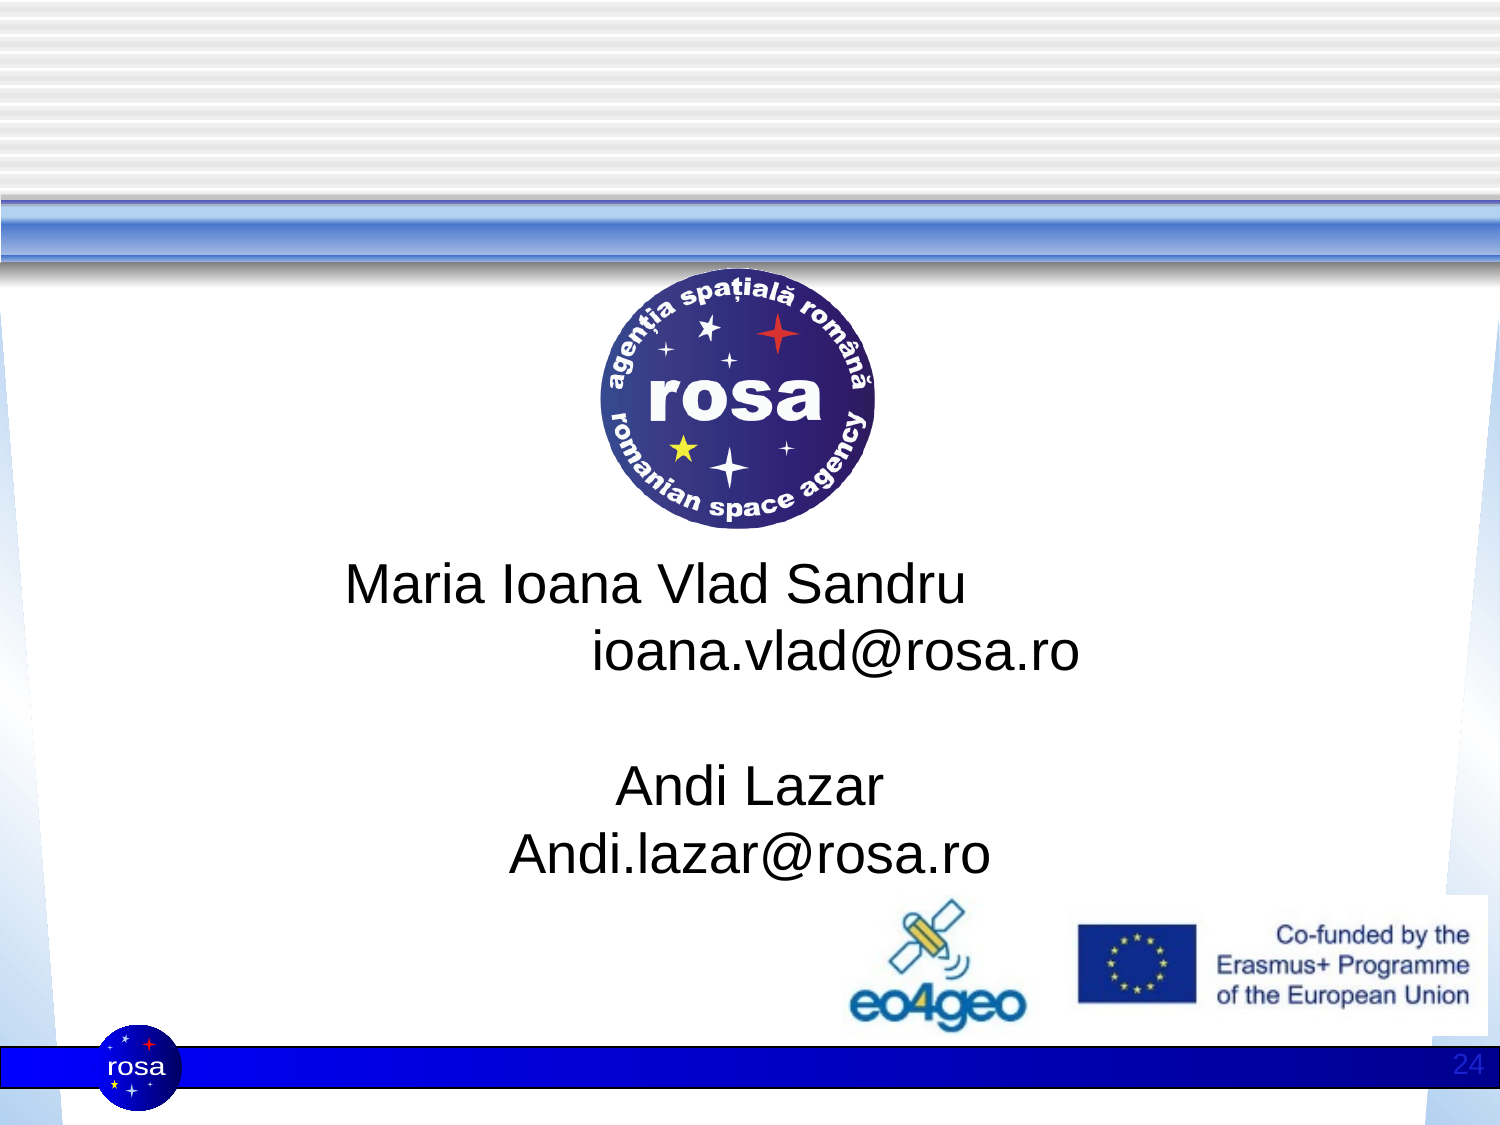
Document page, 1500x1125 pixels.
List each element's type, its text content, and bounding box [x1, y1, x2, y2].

text_box Maria Ioana Vlad Sandru ioana.vlad@rosa.ro Andi Lazar Andi.lazar@rosa.ro [321, 539, 1179, 893]
picture [599, 268, 876, 529]
picture [842, 895, 1488, 1037]
picture [0, 0, 1500, 194]
text_box ‹#› [1424, 1037, 1500, 1125]
